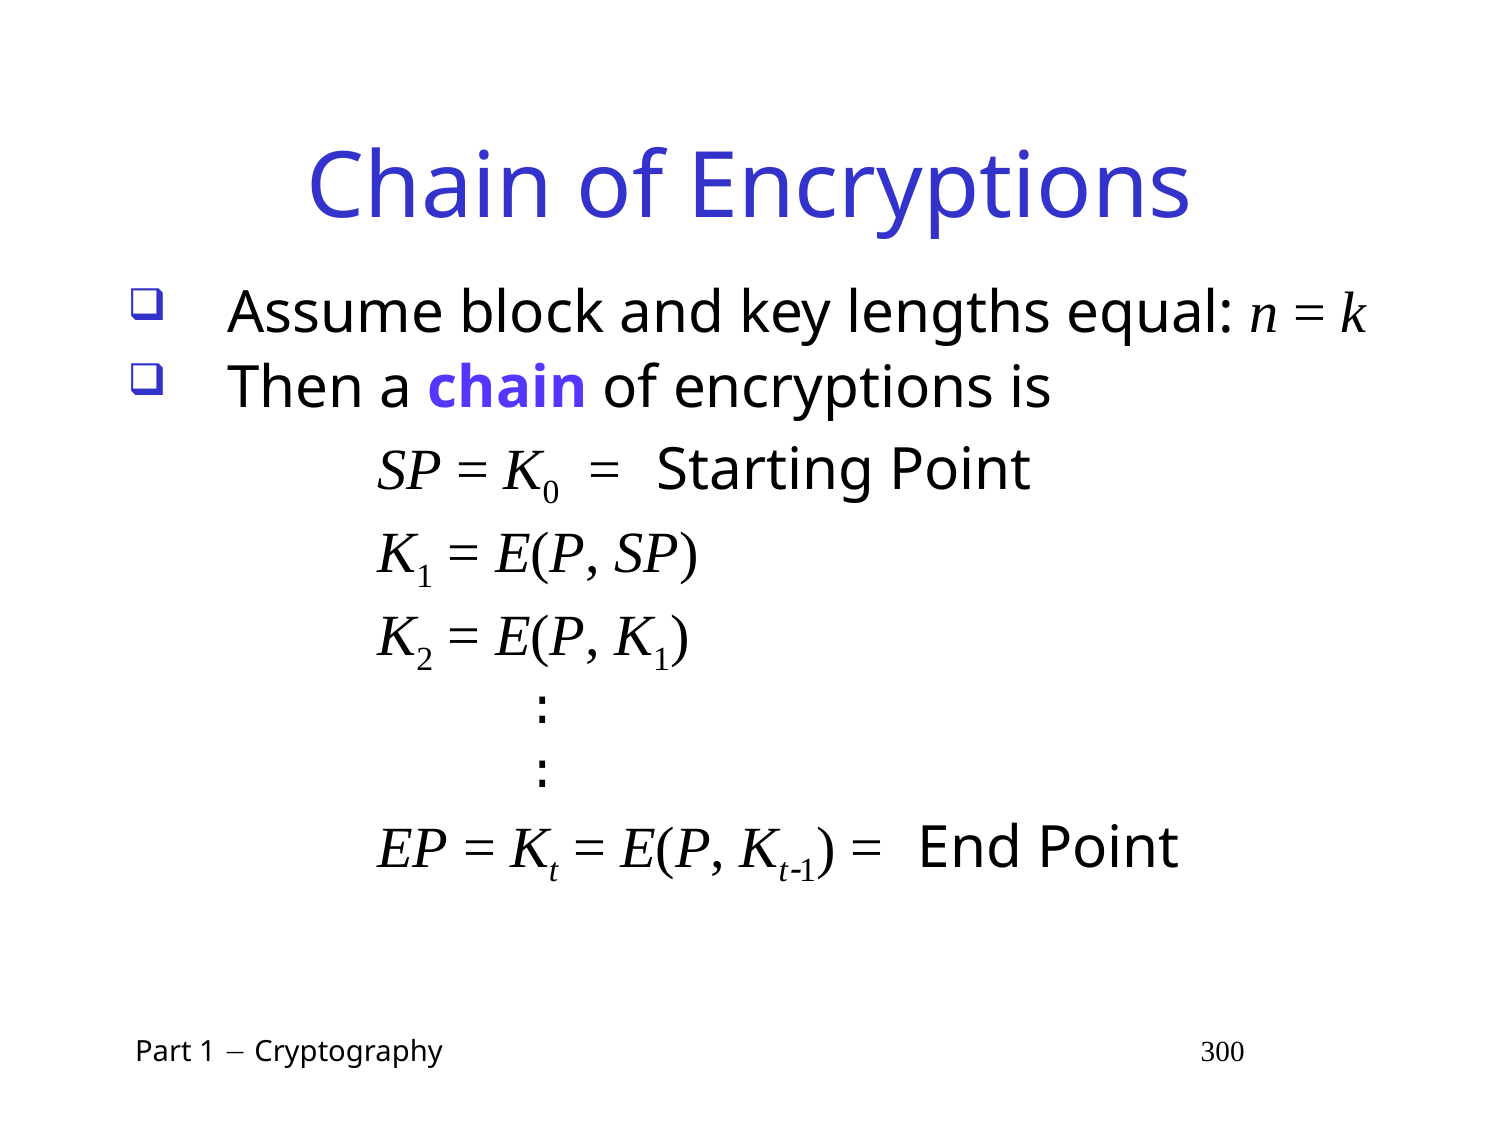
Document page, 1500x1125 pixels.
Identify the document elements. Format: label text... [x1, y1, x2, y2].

title Chain of Encryptions [112, 87, 1388, 274]
footer Part 1  Cryptography 300 [112, 1024, 1401, 1101]
list Assume block and key lengths equal: n = k Then a chain of encryptions is SP = K0 = Starting Point K1 = E(P, SP) K2 = E(P, K1) : : EP = Kt = E(P, Kt1) = End Point [112, 274, 1438, 963]
